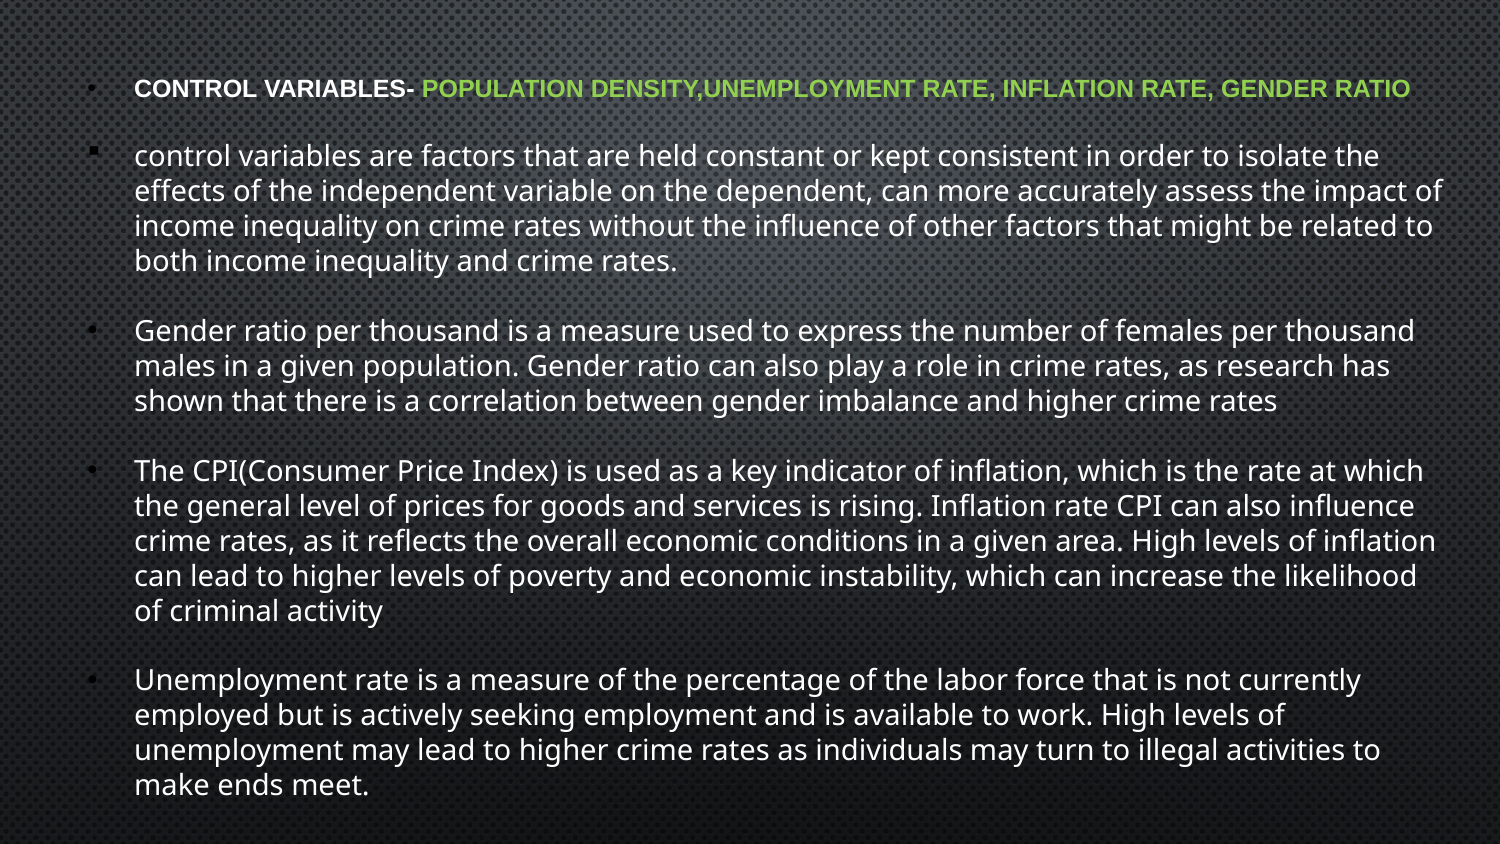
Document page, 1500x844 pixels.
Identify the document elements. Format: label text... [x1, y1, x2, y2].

picture [0, 0, 1500, 844]
text_box CONTROL VARIABLES- POPULATION DENSITY,UNEMPLOYMENT RATE, INFLATION RATE, GENDER RATIO control variables are factors that are held constant or kept consistent in order to isolate the effects of the independent variable on the dependent, can more accurately assess the impact of income inequality on crime rates without the influence of other factors that might be related to both income inequality and crime rates. Gender ratio per thousand is a measure used to express the number of females per thousand males in a given population. Gender ratio can also play a role in crime rates, as research has shown that there is a correlation between gender imbalance and higher crime rates The CPI(Consumer Price Index) is used as a key indicator of inflation, which is the rate at which the general level of prices for goods and services is rising. Inflation rate CPI can also influence crime rates, as it reflects the overall economic conditions in a given area. High levels of inflation can lead to higher levels of poverty and economic instability, which can increase the likelihood of criminal activity Unemployment rate is a measure of the percentage of the labor force that is not currently employed but is actively seeking employment and is available to work. High levels of unemployment may lead to higher crime rates as individuals may turn to illegal activities to make ends meet. [72, 65, 1464, 844]
